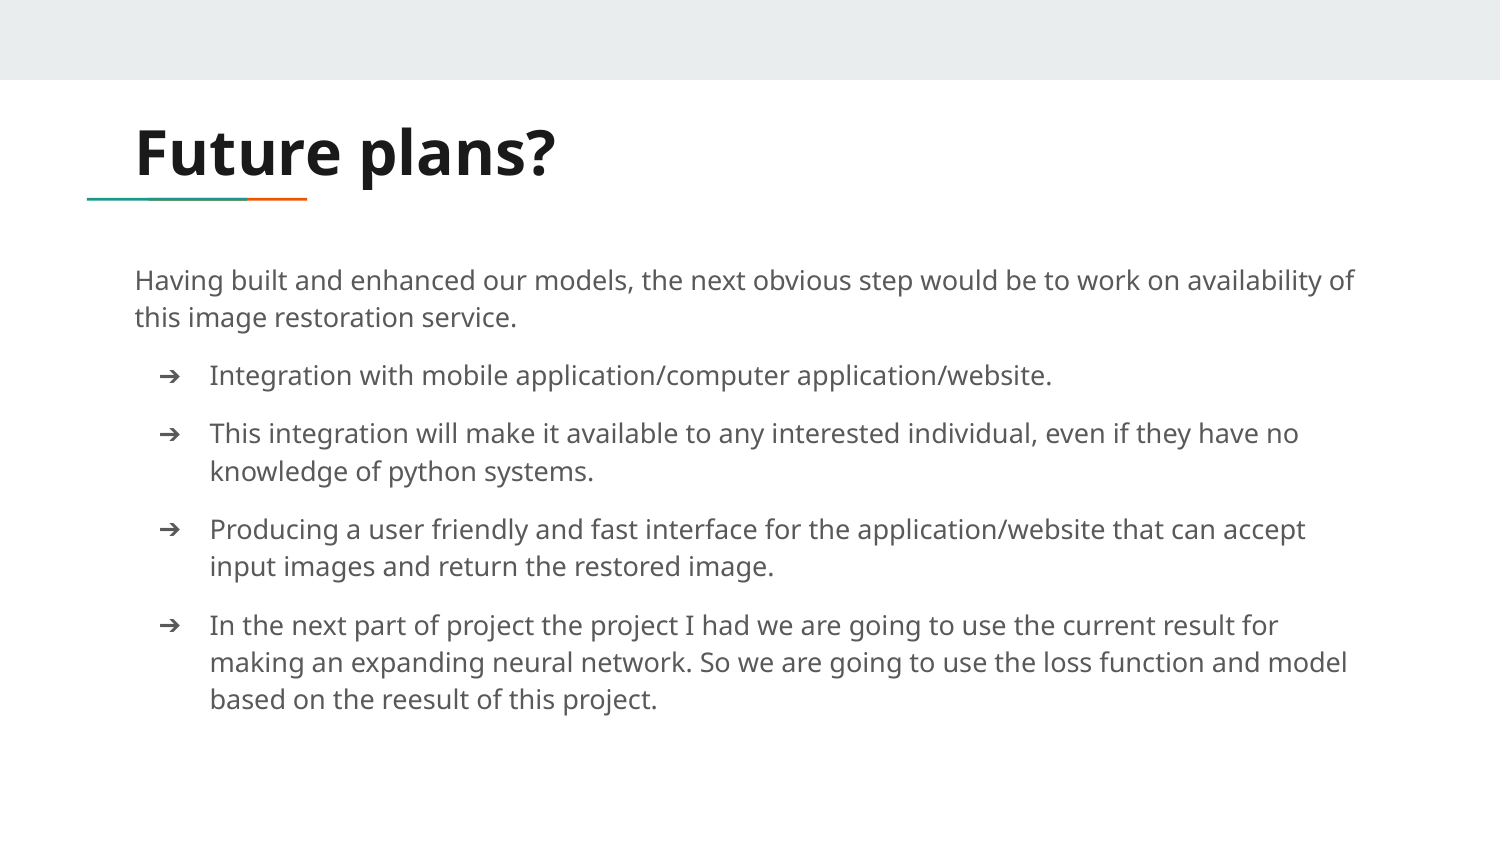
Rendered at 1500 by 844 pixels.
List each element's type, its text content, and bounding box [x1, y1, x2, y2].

list Having built and enhanced our models, the next obvious step would be to work on availability of this image restoration service. Integration with mobile application/computer application/website. This integration will make it available to any interested individual, even if they have no knowledge of python systems. Producing a user friendly and fast interface for the application/website that can accept input images and return the restored image. In the next part of project the project I had we are going to use the current result for making an expanding neural network. So we are going to use the loss function and model based on the reesult of this project. [119, 243, 1381, 730]
title Future plans? [119, 97, 1381, 186]
